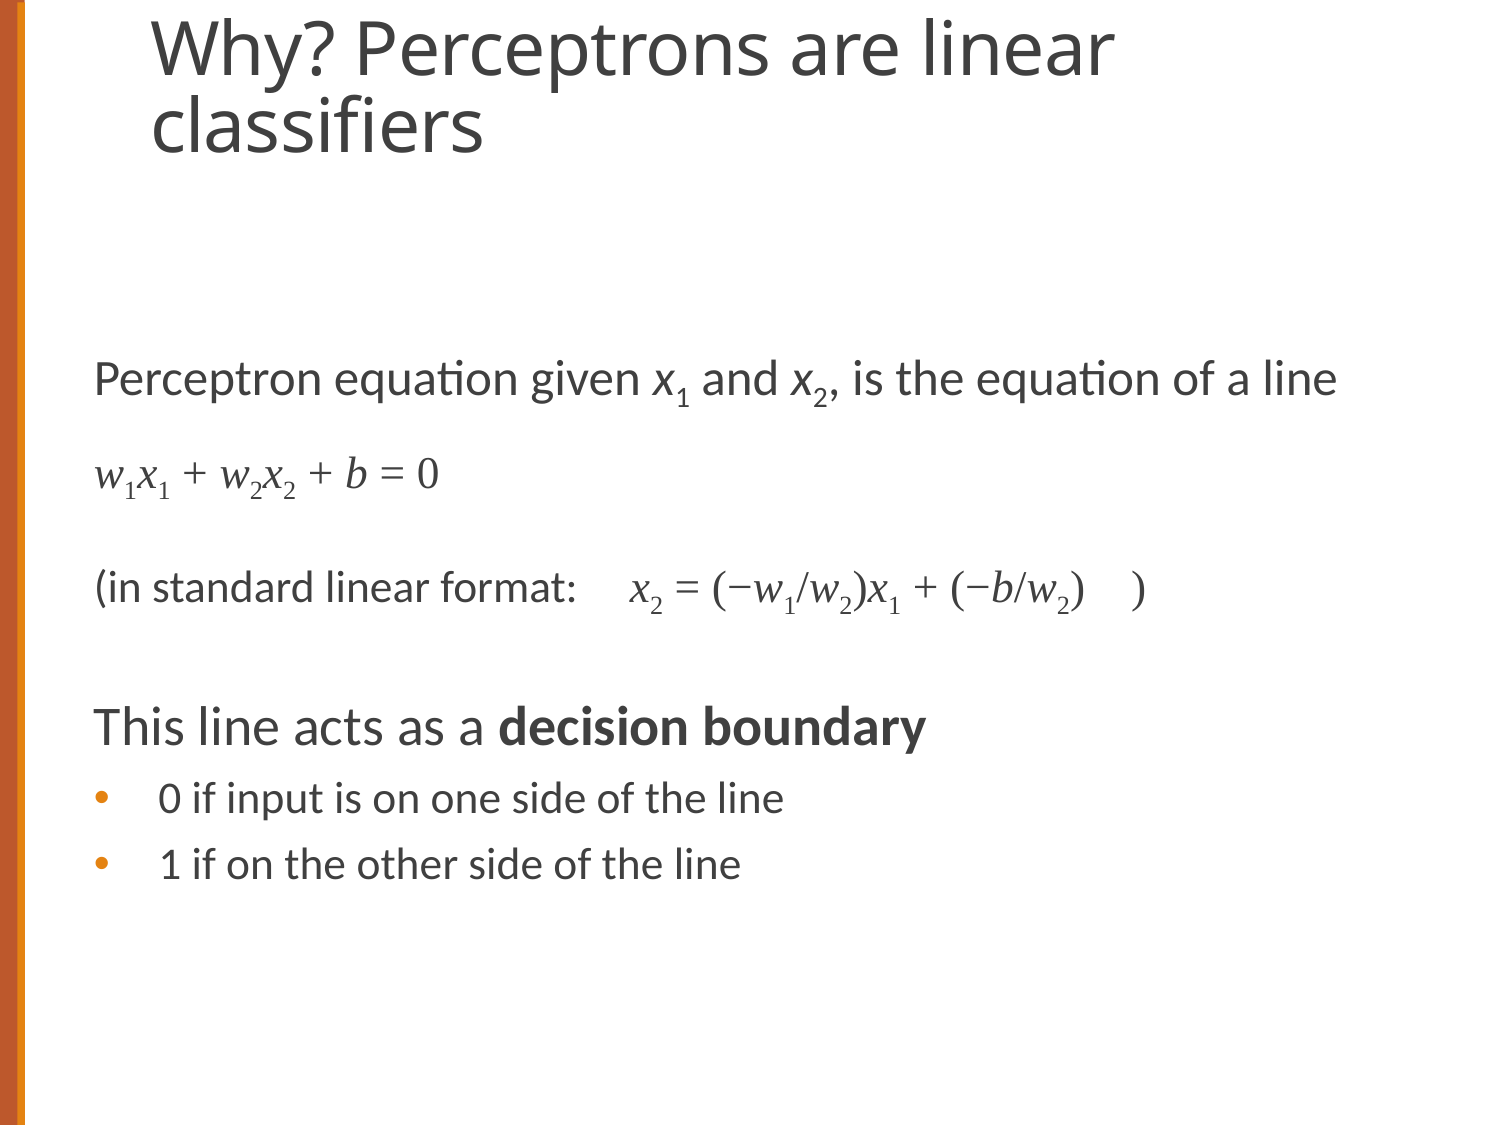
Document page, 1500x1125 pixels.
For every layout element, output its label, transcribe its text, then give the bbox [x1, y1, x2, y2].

list Perceptron equation given x1 and x2, is the equation of a line w1x1 + w2x2 + b = 0 (in standard linear format: x2 = (−w1/w2)x1 + (−b/w2) ) This line acts as a decision boundary 0 if input is on one side of the line 1 if on the other side of the line [93, 337, 1472, 900]
title Why? Perceptrons are linear classifiers [135, 26, 1373, 175]
